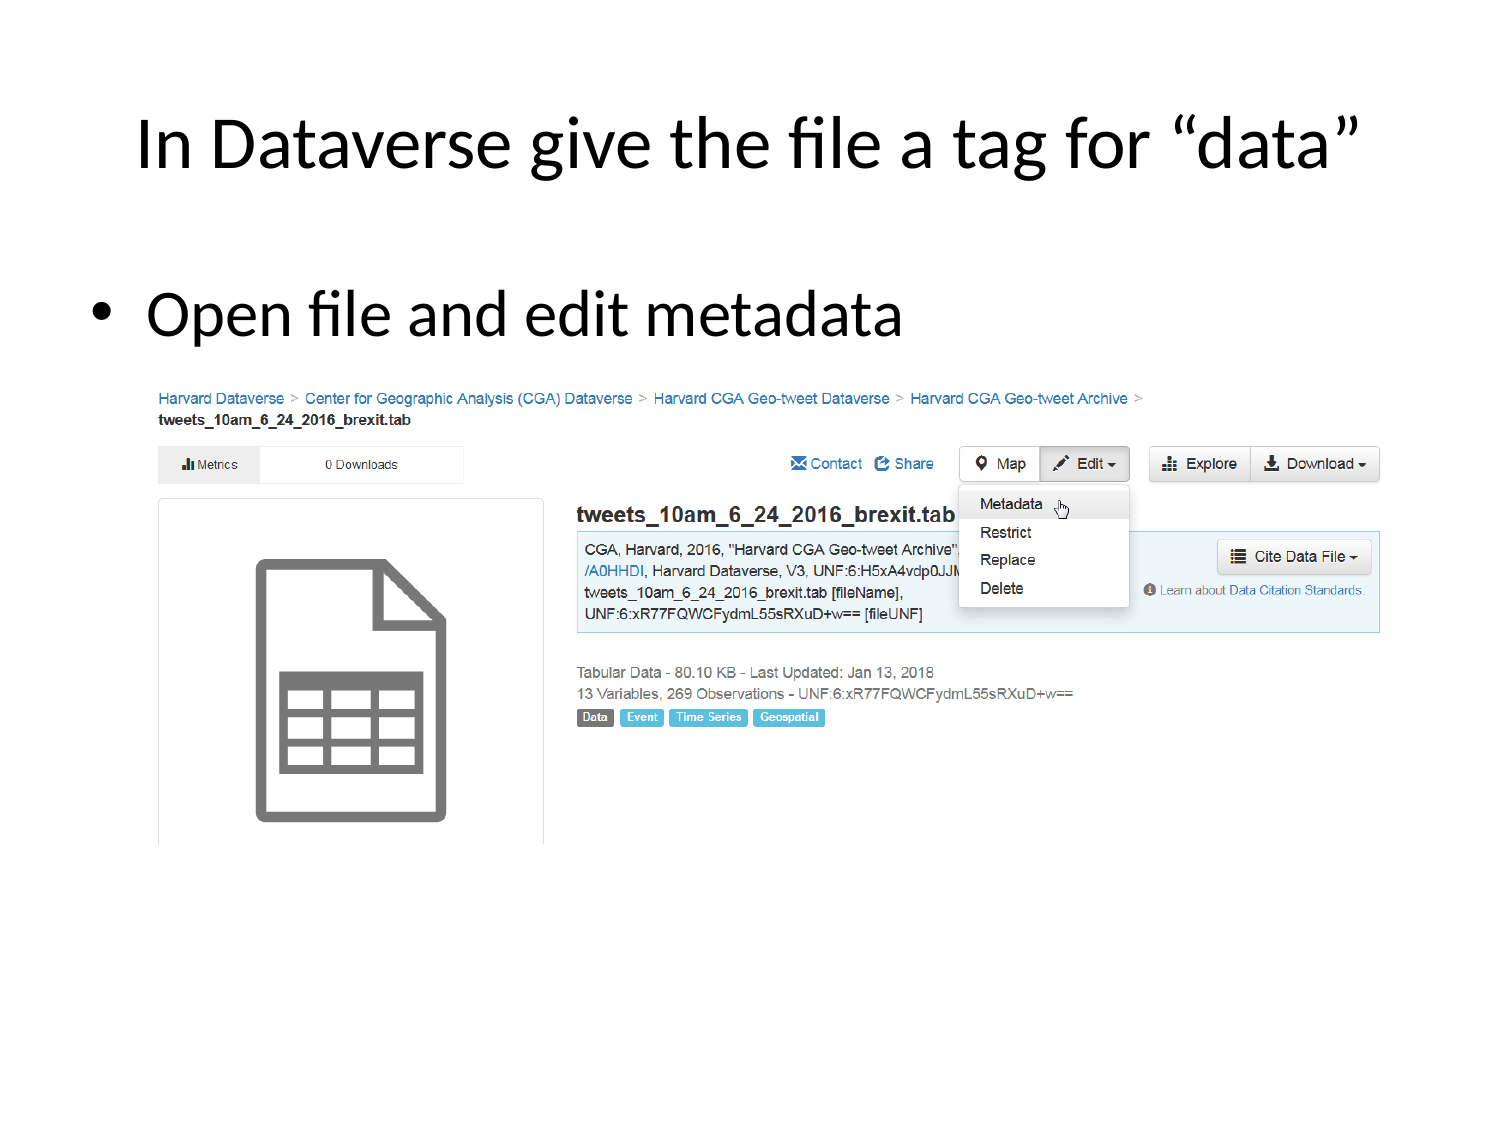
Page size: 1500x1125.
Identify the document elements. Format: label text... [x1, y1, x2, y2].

list Open file and edit metadata [75, 262, 1425, 1005]
title In Dataverse give the file a tag for “data” [75, 45, 1425, 233]
picture [149, 387, 1396, 844]
